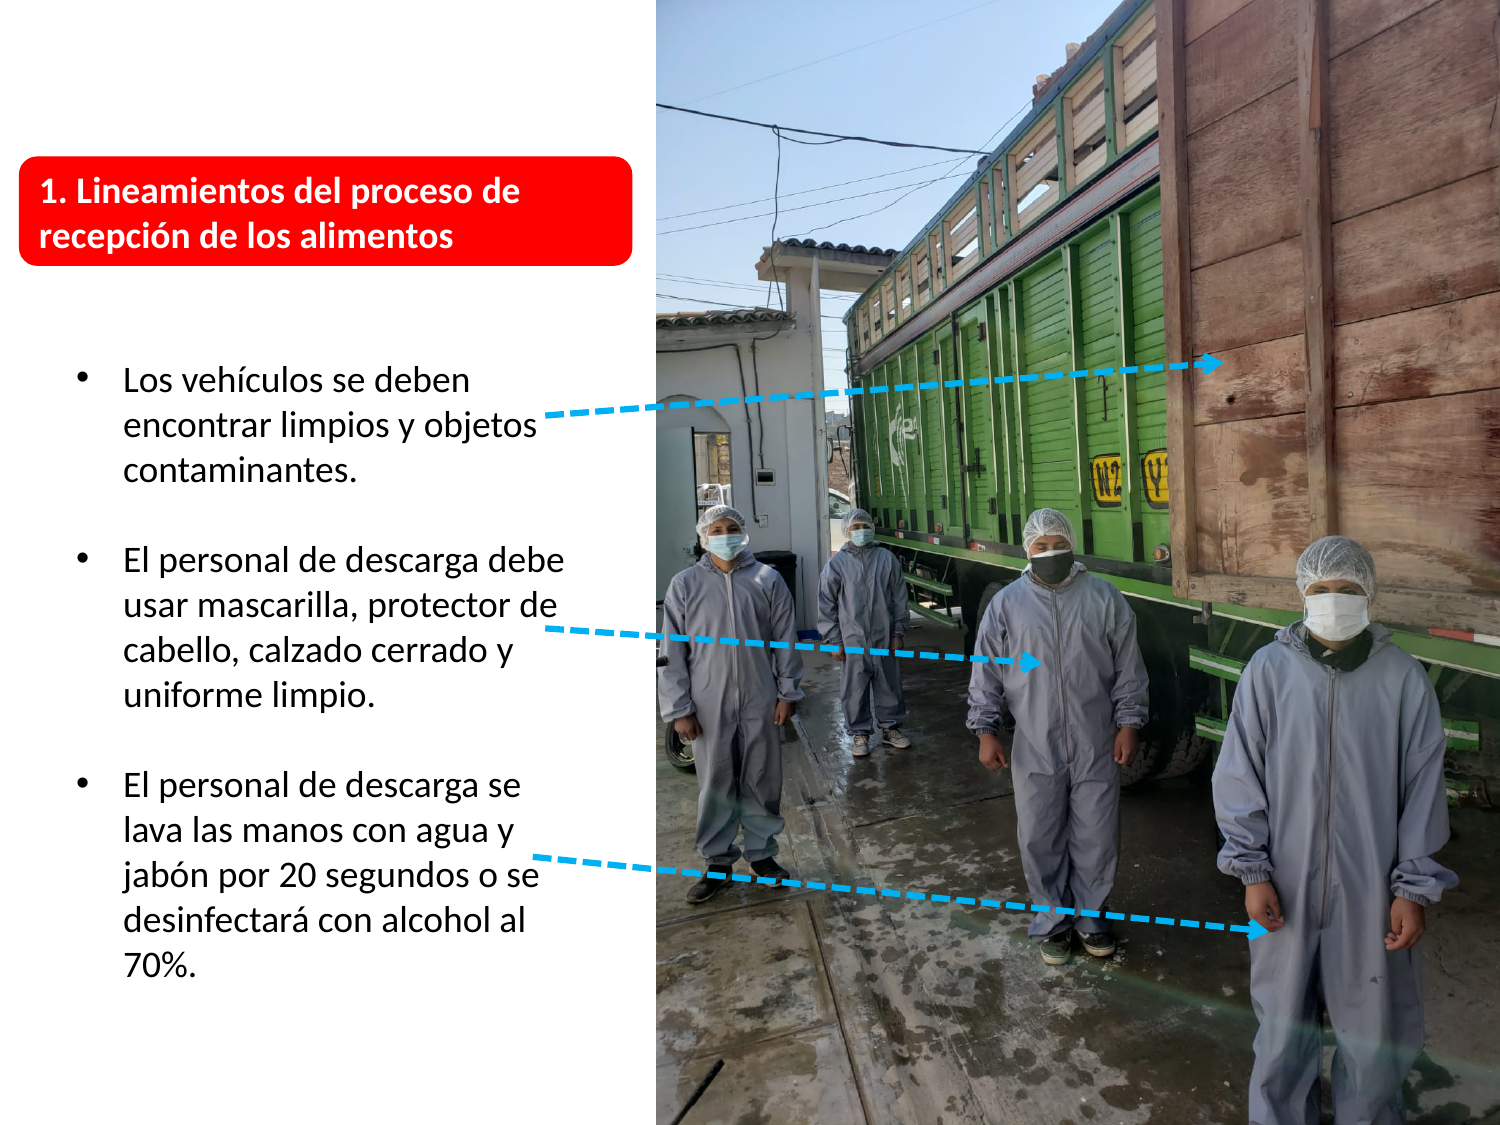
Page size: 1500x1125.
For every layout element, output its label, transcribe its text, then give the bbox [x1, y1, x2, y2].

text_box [532, 856, 1269, 932]
text_box 1. Lineamientos del proceso de recepción de los alimentos [17, 155, 634, 267]
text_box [545, 362, 1224, 416]
picture [656, 0, 1500, 1125]
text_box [545, 628, 1043, 664]
text_box Los vehículos se deben encontrar limpios y objetos contaminantes. El personal de descarga debe usar mascarilla, protector de cabello, calzado cerrado y uniforme limpio. El personal de descarga se lava las manos con agua y jabón por 20 segundos o se desinfectará con alcohol al 70%. [61, 347, 590, 992]
